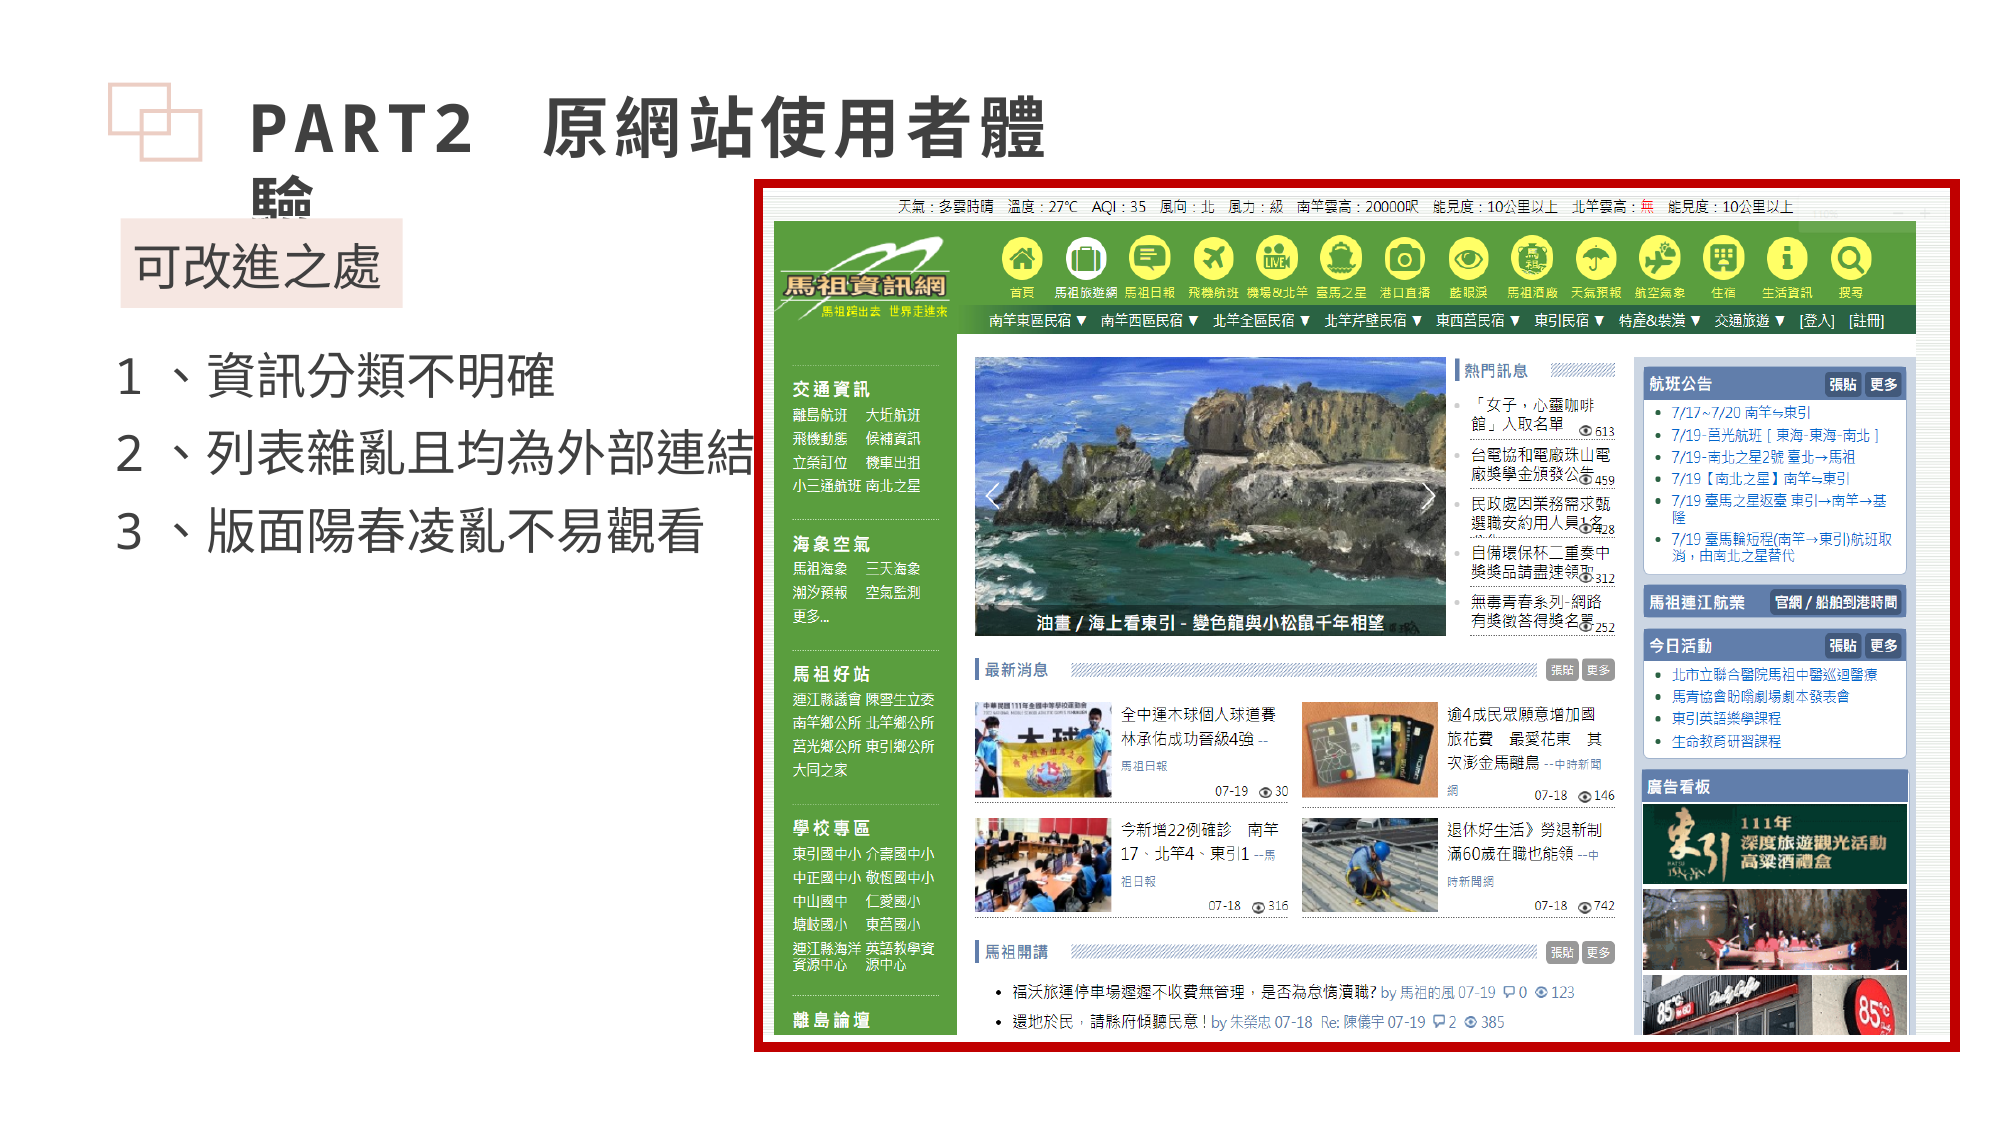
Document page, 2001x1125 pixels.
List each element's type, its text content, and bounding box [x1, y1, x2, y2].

text_box 2、列表雜亂且均為外部連結 [84, 412, 758, 490]
text_box [758, 182, 1956, 1048]
text_box 1、資訊分類不明確 [84, 335, 758, 412]
picture [758, 191, 1955, 1035]
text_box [108, 82, 203, 162]
text_box PART2 原網站使用者體驗 [233, 78, 1134, 254]
text_box 3、版面陽春凌亂不易觀看 [84, 490, 758, 569]
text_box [102, 218, 434, 308]
